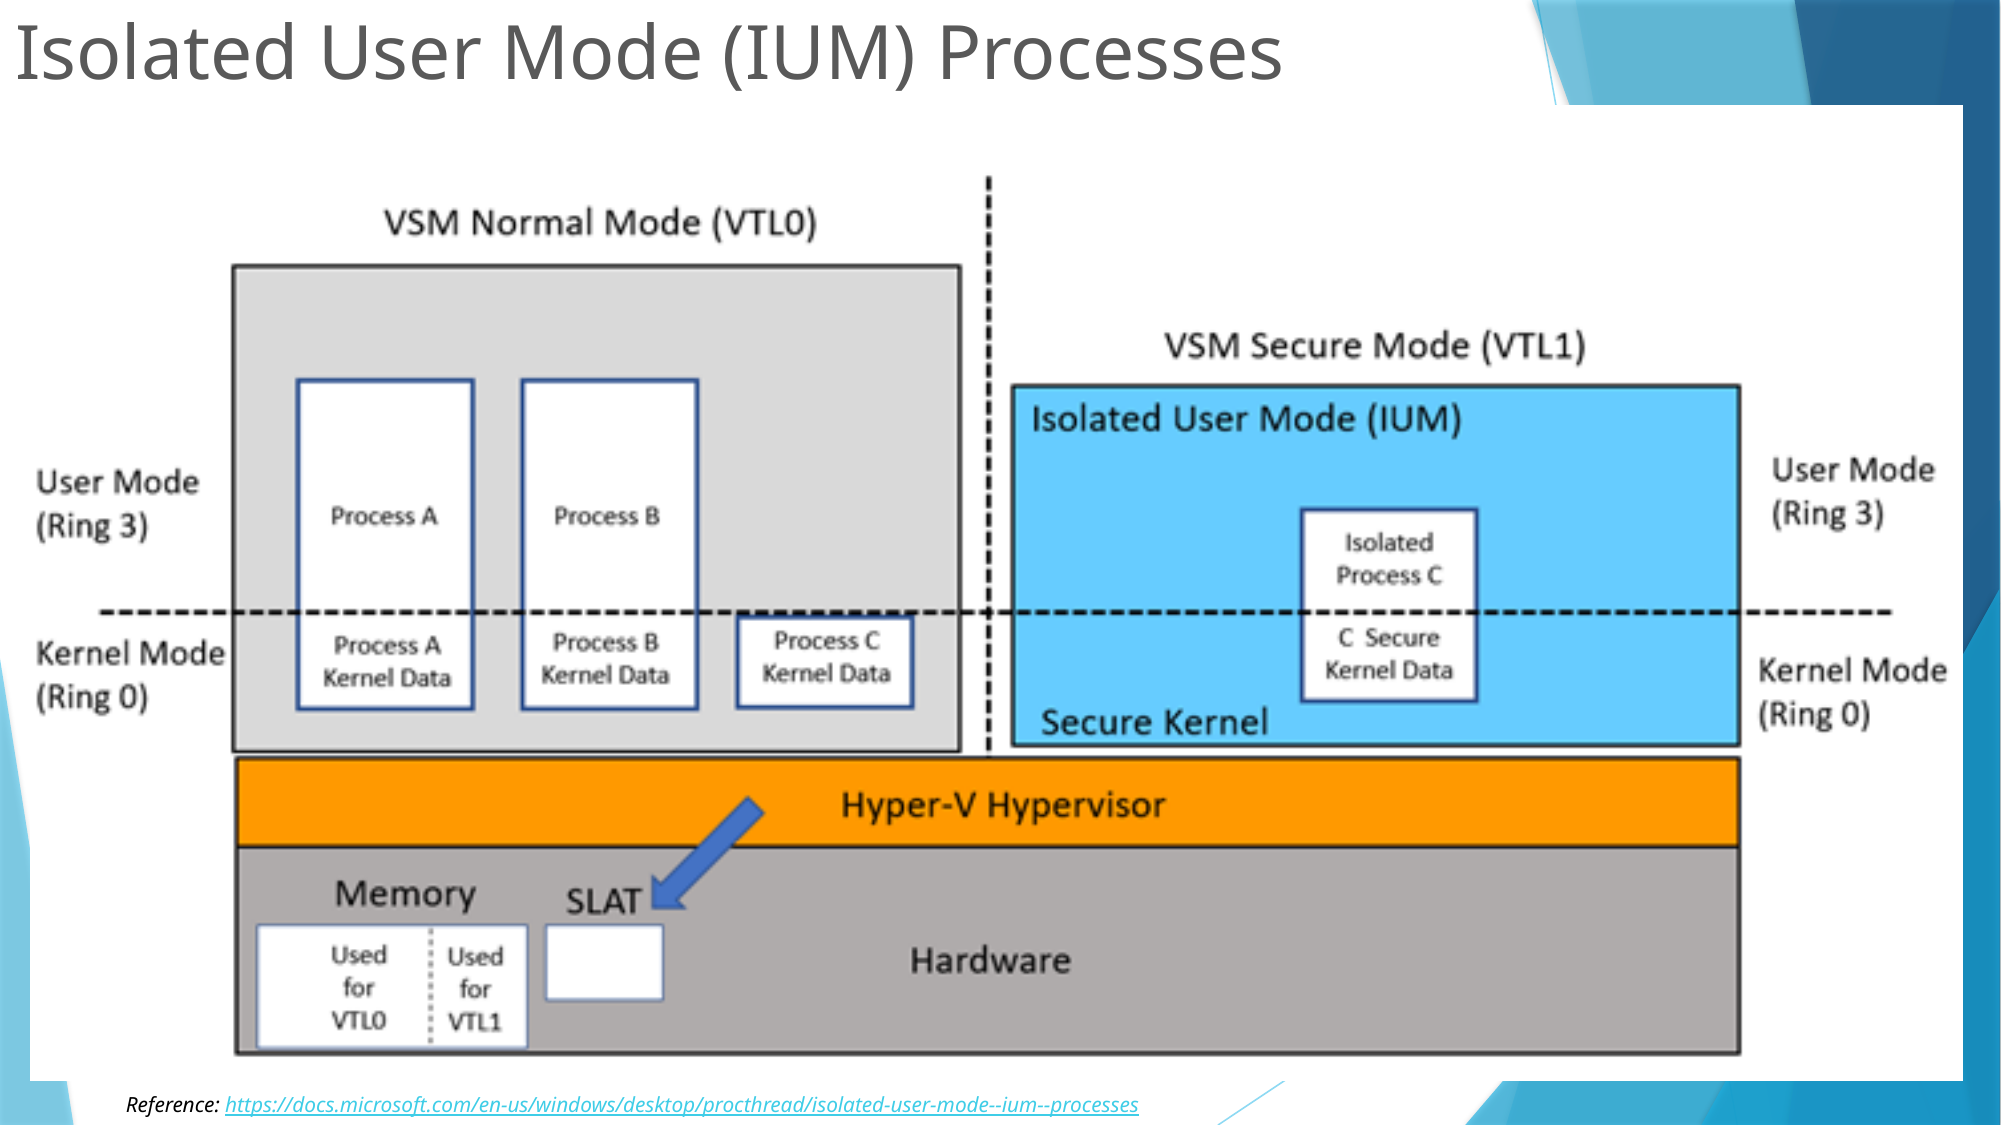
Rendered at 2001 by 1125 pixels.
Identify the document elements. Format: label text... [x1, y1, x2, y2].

picture [30, 104, 1963, 1081]
text_box Reference: https://docs.microsoft.com/en-us/windows/desktop/procthread/isolated-user-mode--ium--processes [111, 1088, 1272, 1125]
title Isolated User Mode (IUM) Processes [0, 0, 1411, 105]
